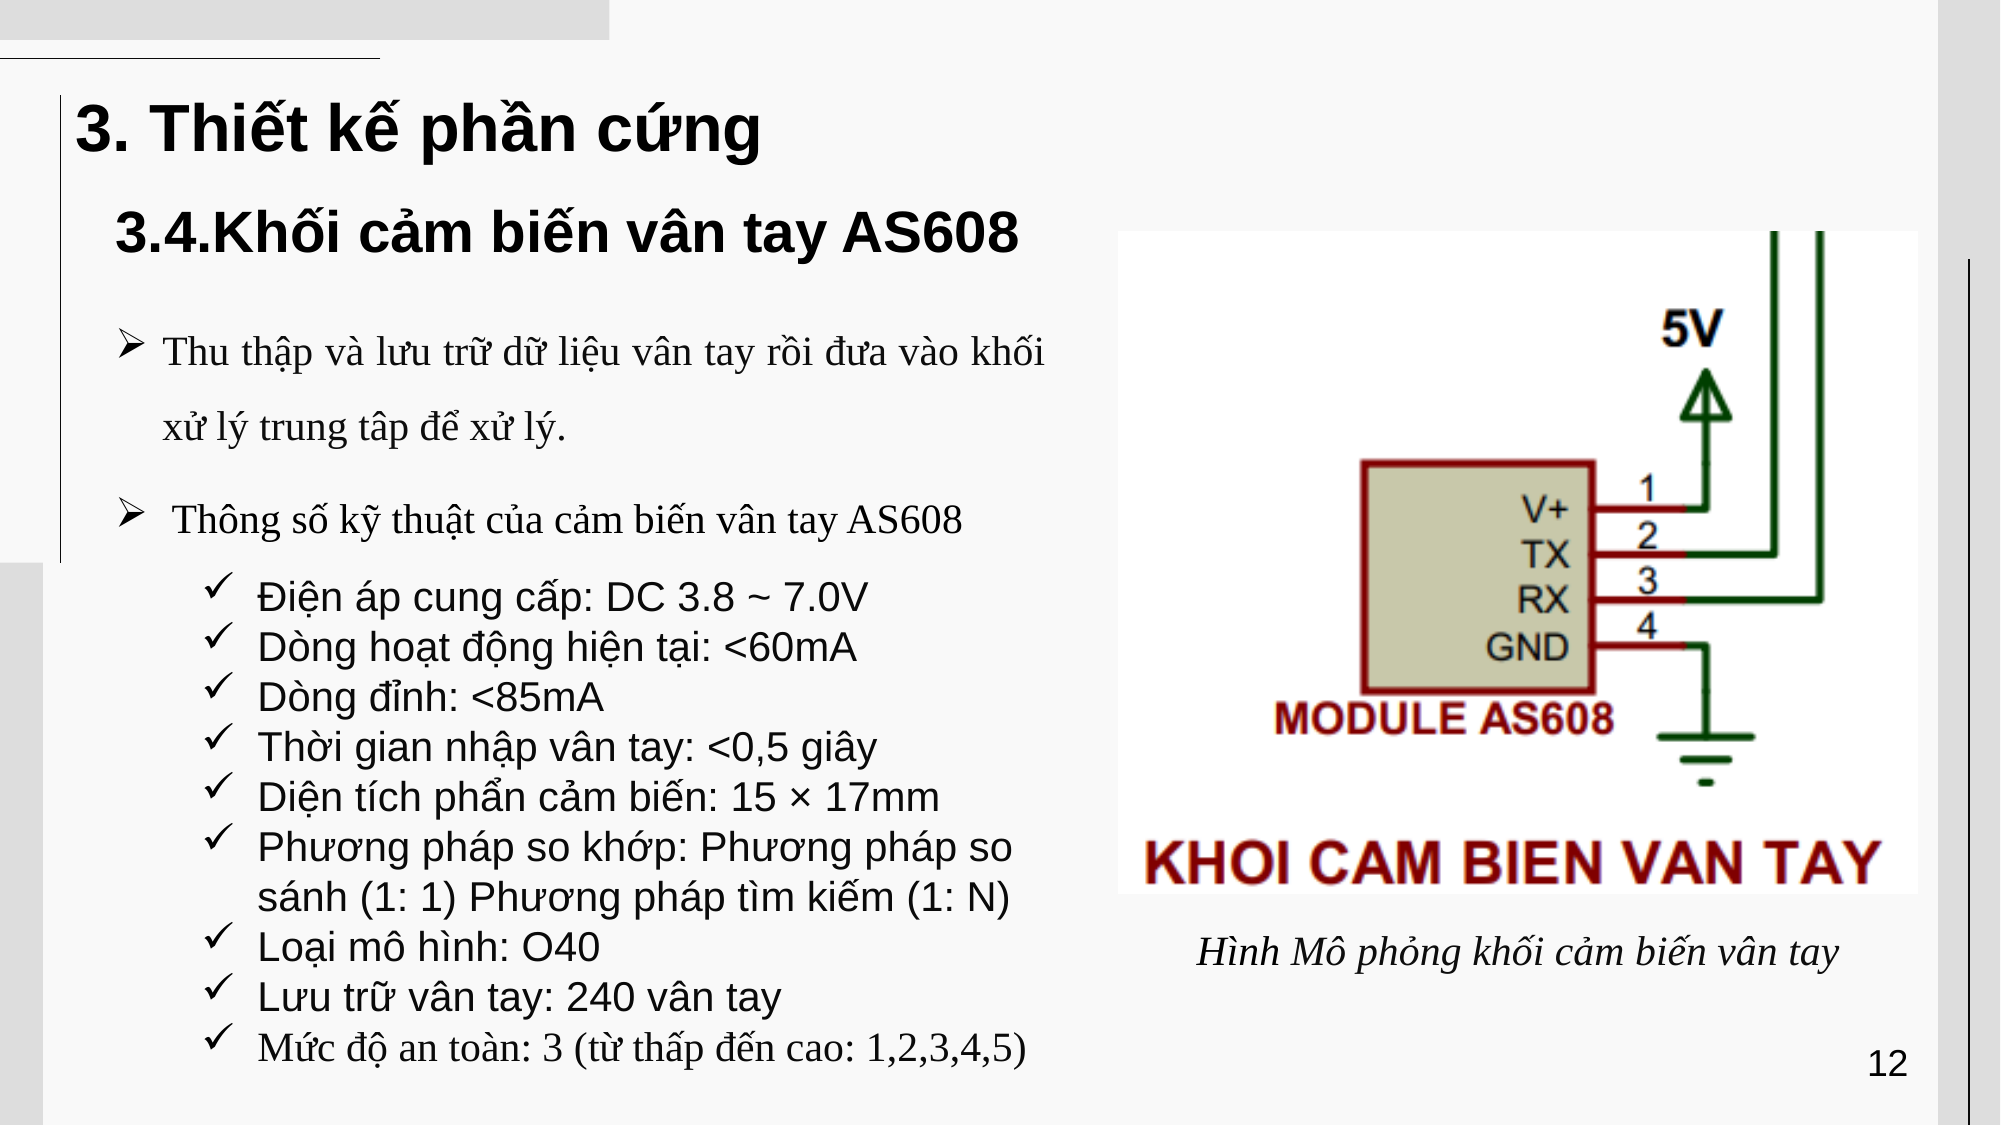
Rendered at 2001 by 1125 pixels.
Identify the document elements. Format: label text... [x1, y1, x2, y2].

text_box Điện áp cung cấp: DC 3.8 ~ 7.0V Dòng hoạt động hiện tại: <60mA Dòng đỉnh: <85mA Thời gian nhập vân tay: <0,5 giây Diện tích phẩn cảm biến: 15 × 17mm Phương pháp so khớp: Phương pháp so sánh (1: 1) Phương pháp tìm kiếm (1: N) Loại mô hình: O40 Lưu trữ vân tay: 240 vân tay Mức độ an toàn: 3 (từ thấp đến cao: 1,2,3,4,5) [186, 562, 1081, 1125]
text_box [0, 562, 43, 1125]
text_box 3. Thiết kế phần cứng [60, 77, 883, 173]
text_box Thông số kỹ thuật của cảm biến vân tay AS608 [100, 484, 981, 550]
text_box Hình Mô phỏng khối cảm biến vân tay [1081, 915, 2000, 981]
text_box 3.4.Khối cảm biến vân tay AS608 [100, 186, 1101, 272]
text_box [0, 0, 610, 40]
text_box 12 [1852, 1031, 1927, 1092]
text_box Thu thập và lưu trữ dữ liệu vân tay rồi đưa vào khối xử lý trung tâp để xử lý. [100, 290, 1061, 456]
picture [1118, 231, 1919, 894]
